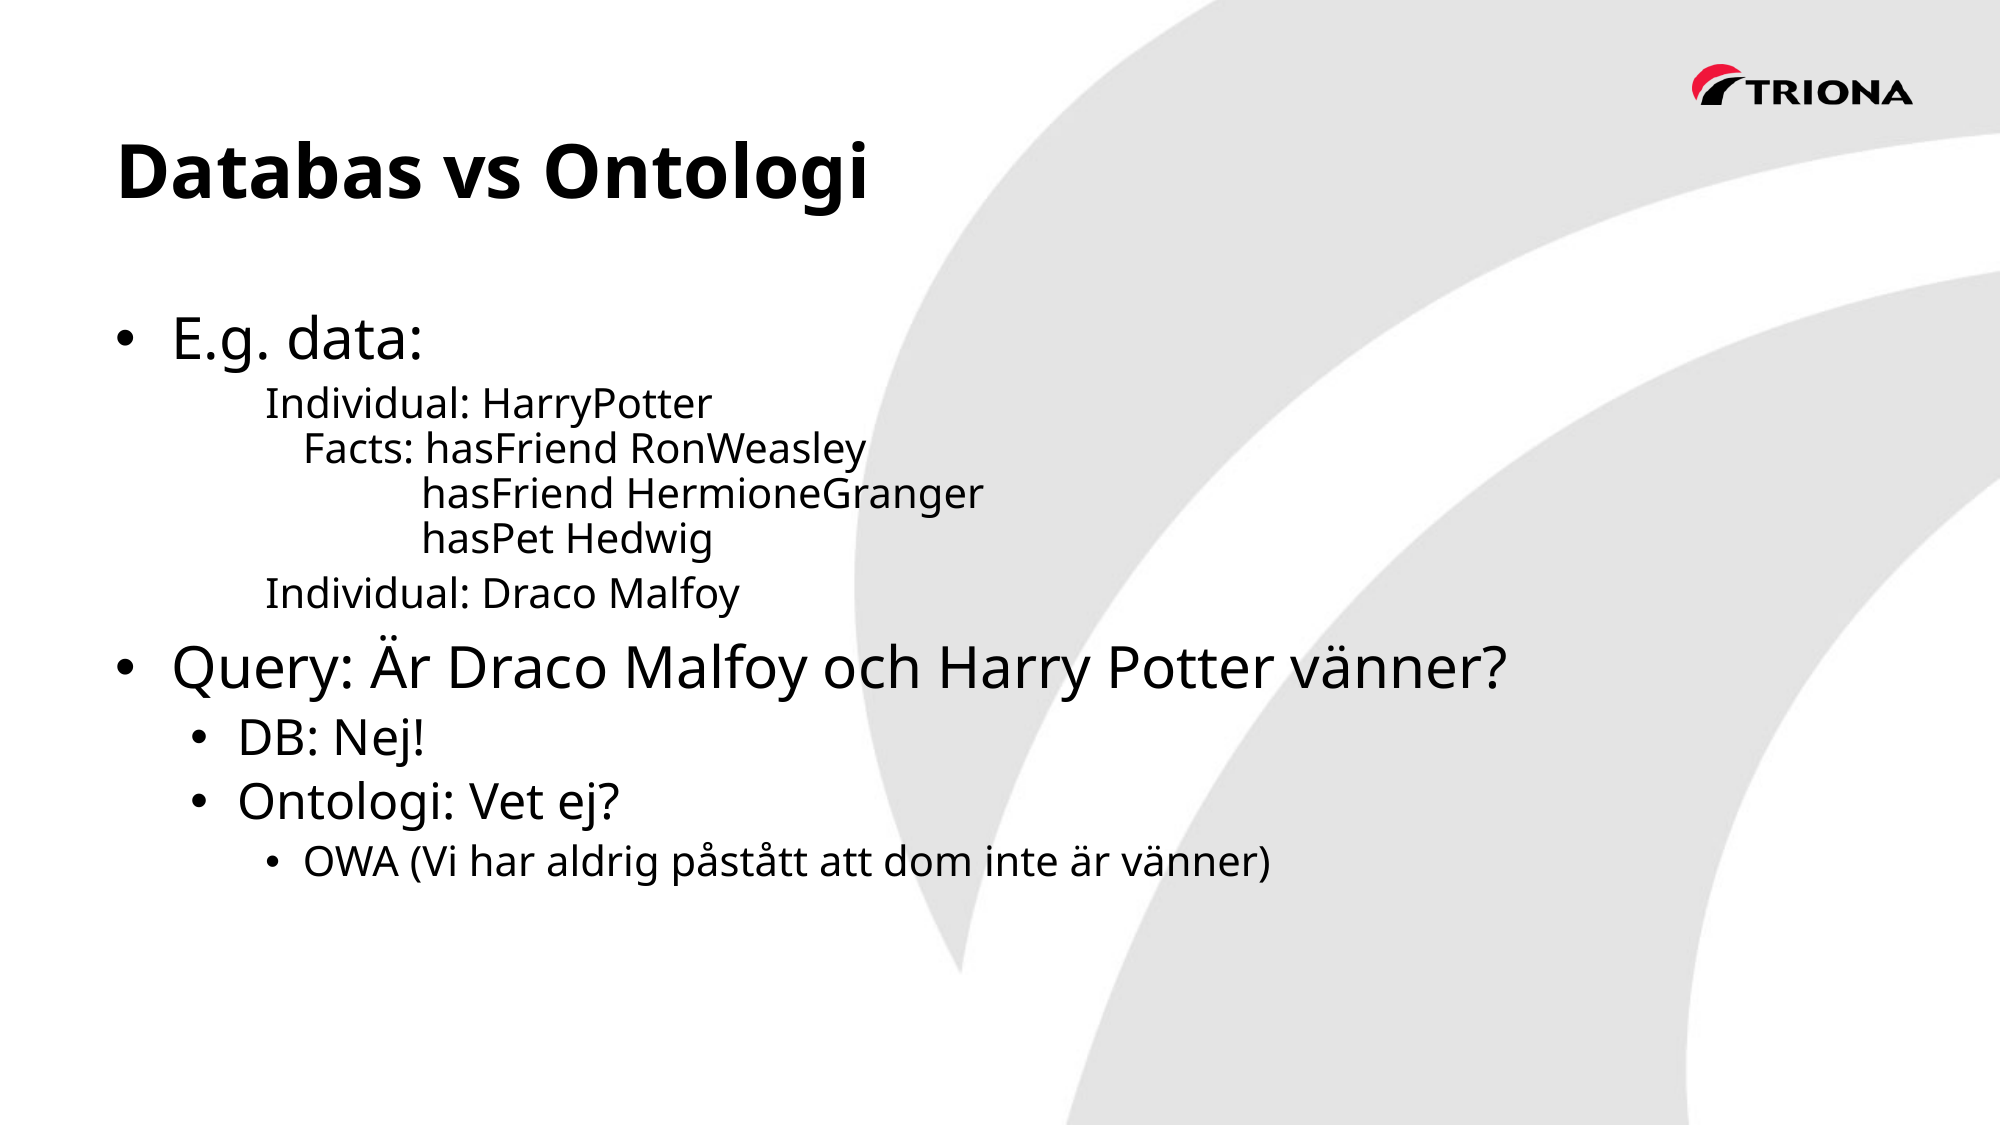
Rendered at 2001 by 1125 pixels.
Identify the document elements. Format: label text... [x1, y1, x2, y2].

title Databas vs Ontologi [100, 59, 1693, 278]
list E.g. data: Individual: HarryPotter Facts: hasFriend RonWeasley hasFriend HermioneGranger hasPet Hedwig Individual: Draco Malfoy Query: Är Draco Malfoy och Harry Potter vänner? DB: Nej! Ontologi: Vet ej? OWA (Vi har aldrig påstått att dom inte är vänner) [100, 301, 1826, 1050]
picture [0, 0, 2000, 1125]
